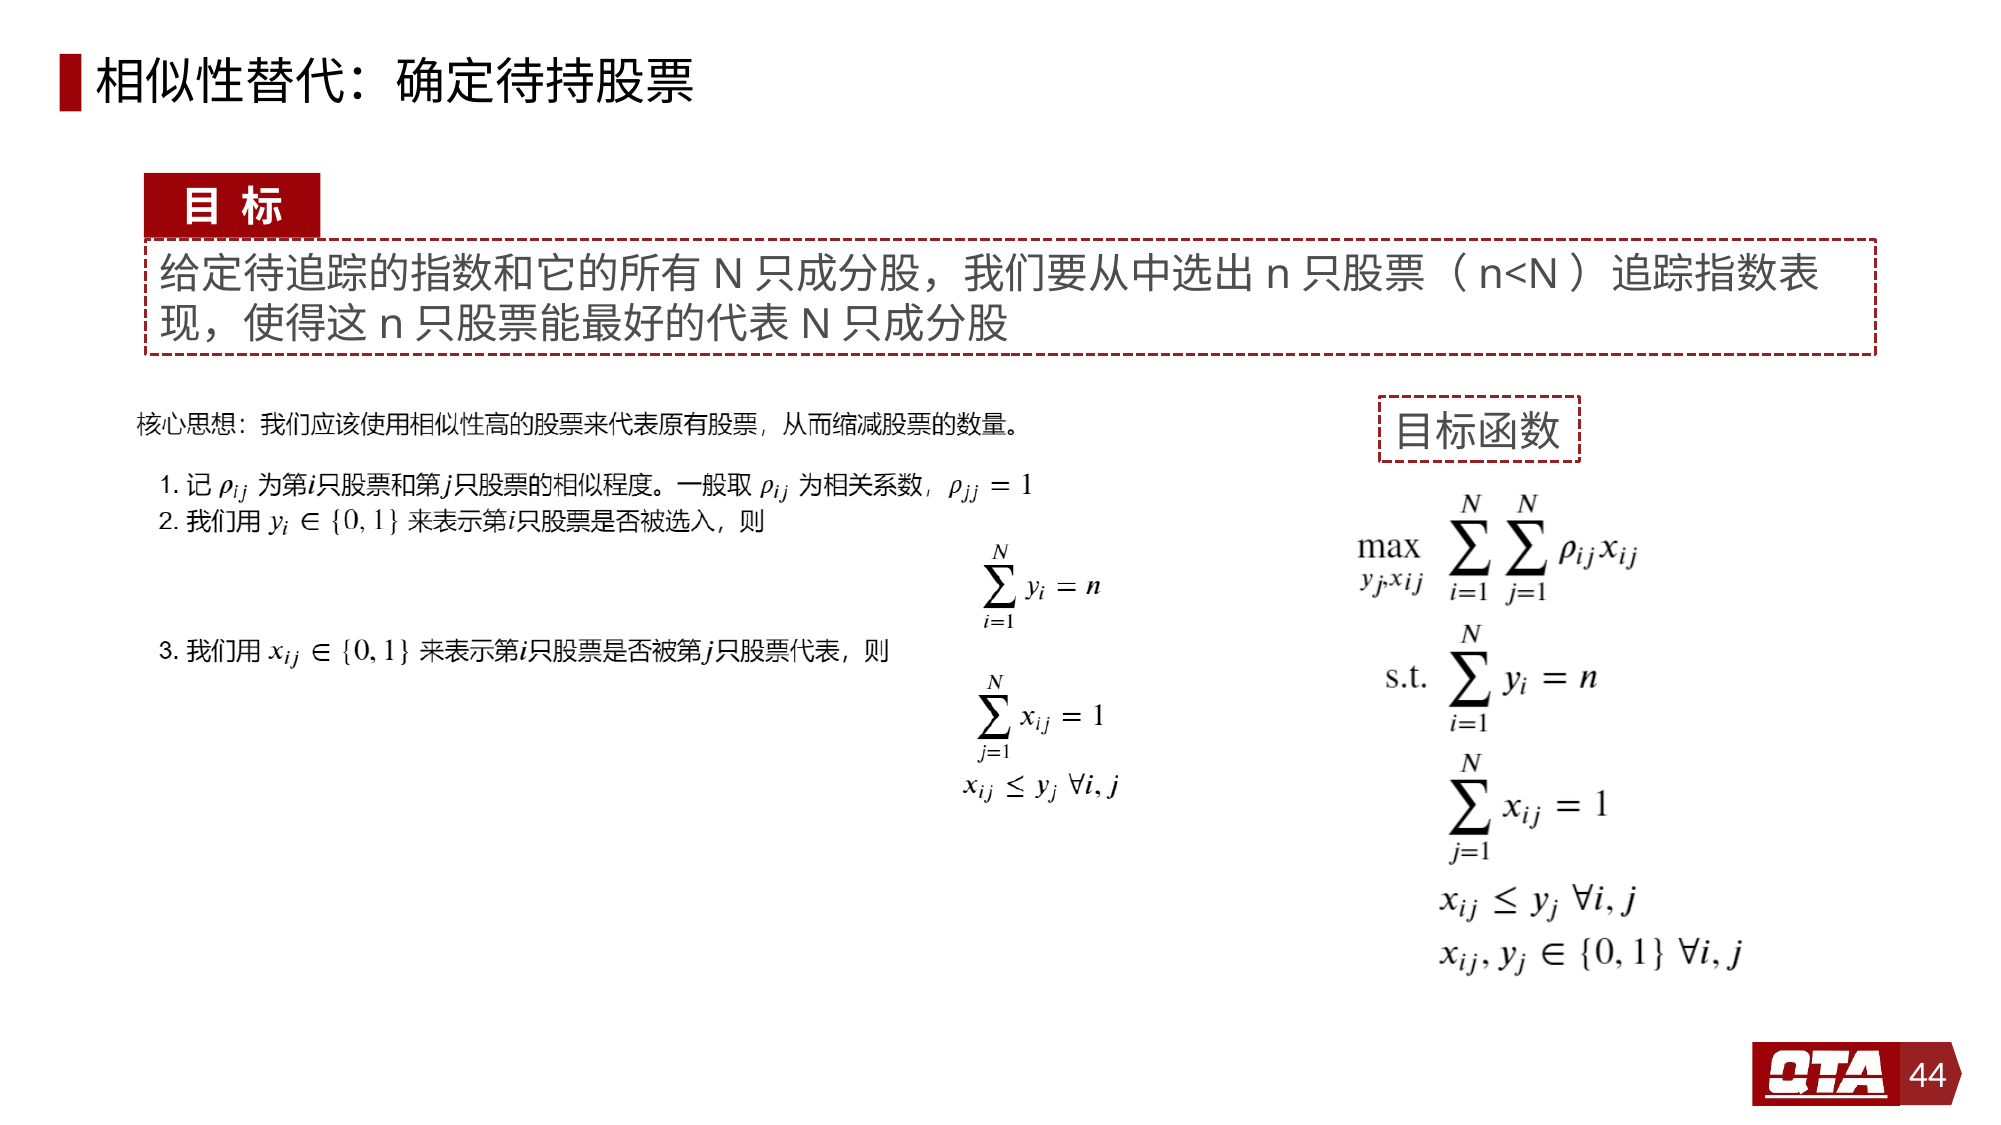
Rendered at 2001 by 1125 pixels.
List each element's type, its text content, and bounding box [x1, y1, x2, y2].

text_box 目标函数 [1379, 396, 1580, 462]
picture [1343, 479, 1761, 993]
slide_number 44 [1511, 1042, 1962, 1103]
text_box 目 标 [143, 172, 321, 238]
title 相似性替代：确定待持股票 [80, 22, 732, 145]
text_box 给定待追踪的指数和它的所有N只成分股，我们要从中选出n只股票（n<N）追踪指数表现，使得这n只股票能最好的代表N只成分股 [145, 239, 1876, 355]
picture [133, 394, 1149, 821]
